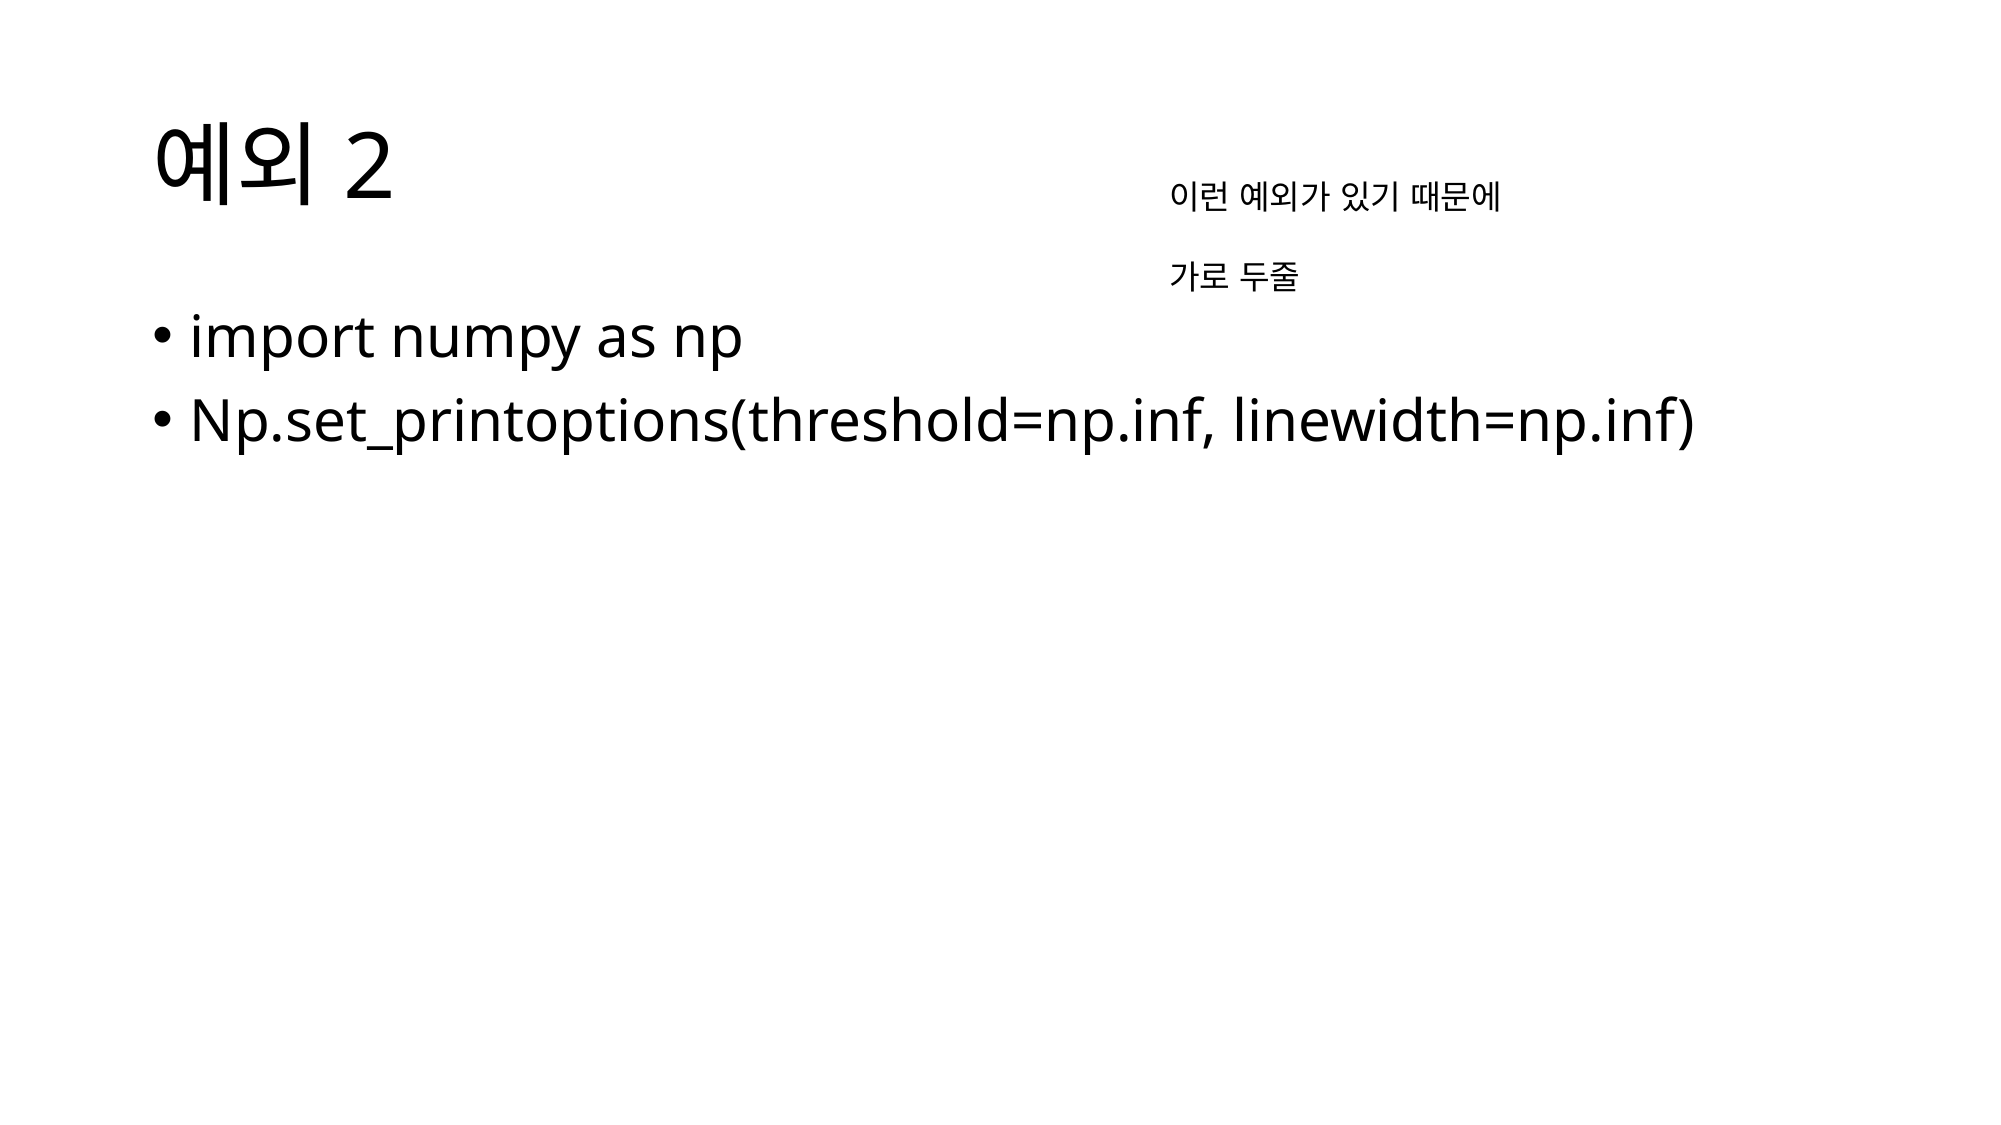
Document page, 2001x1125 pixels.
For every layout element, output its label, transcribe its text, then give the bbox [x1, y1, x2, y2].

title 예외2 [137, 59, 1863, 278]
text_box 이런 예외가 있기 때문에 가로 두줄 [1154, 168, 1970, 304]
list import numpy as np Np.set_printoptions(threshold=np.inf, linewidth=np.inf) [137, 299, 1863, 1014]
